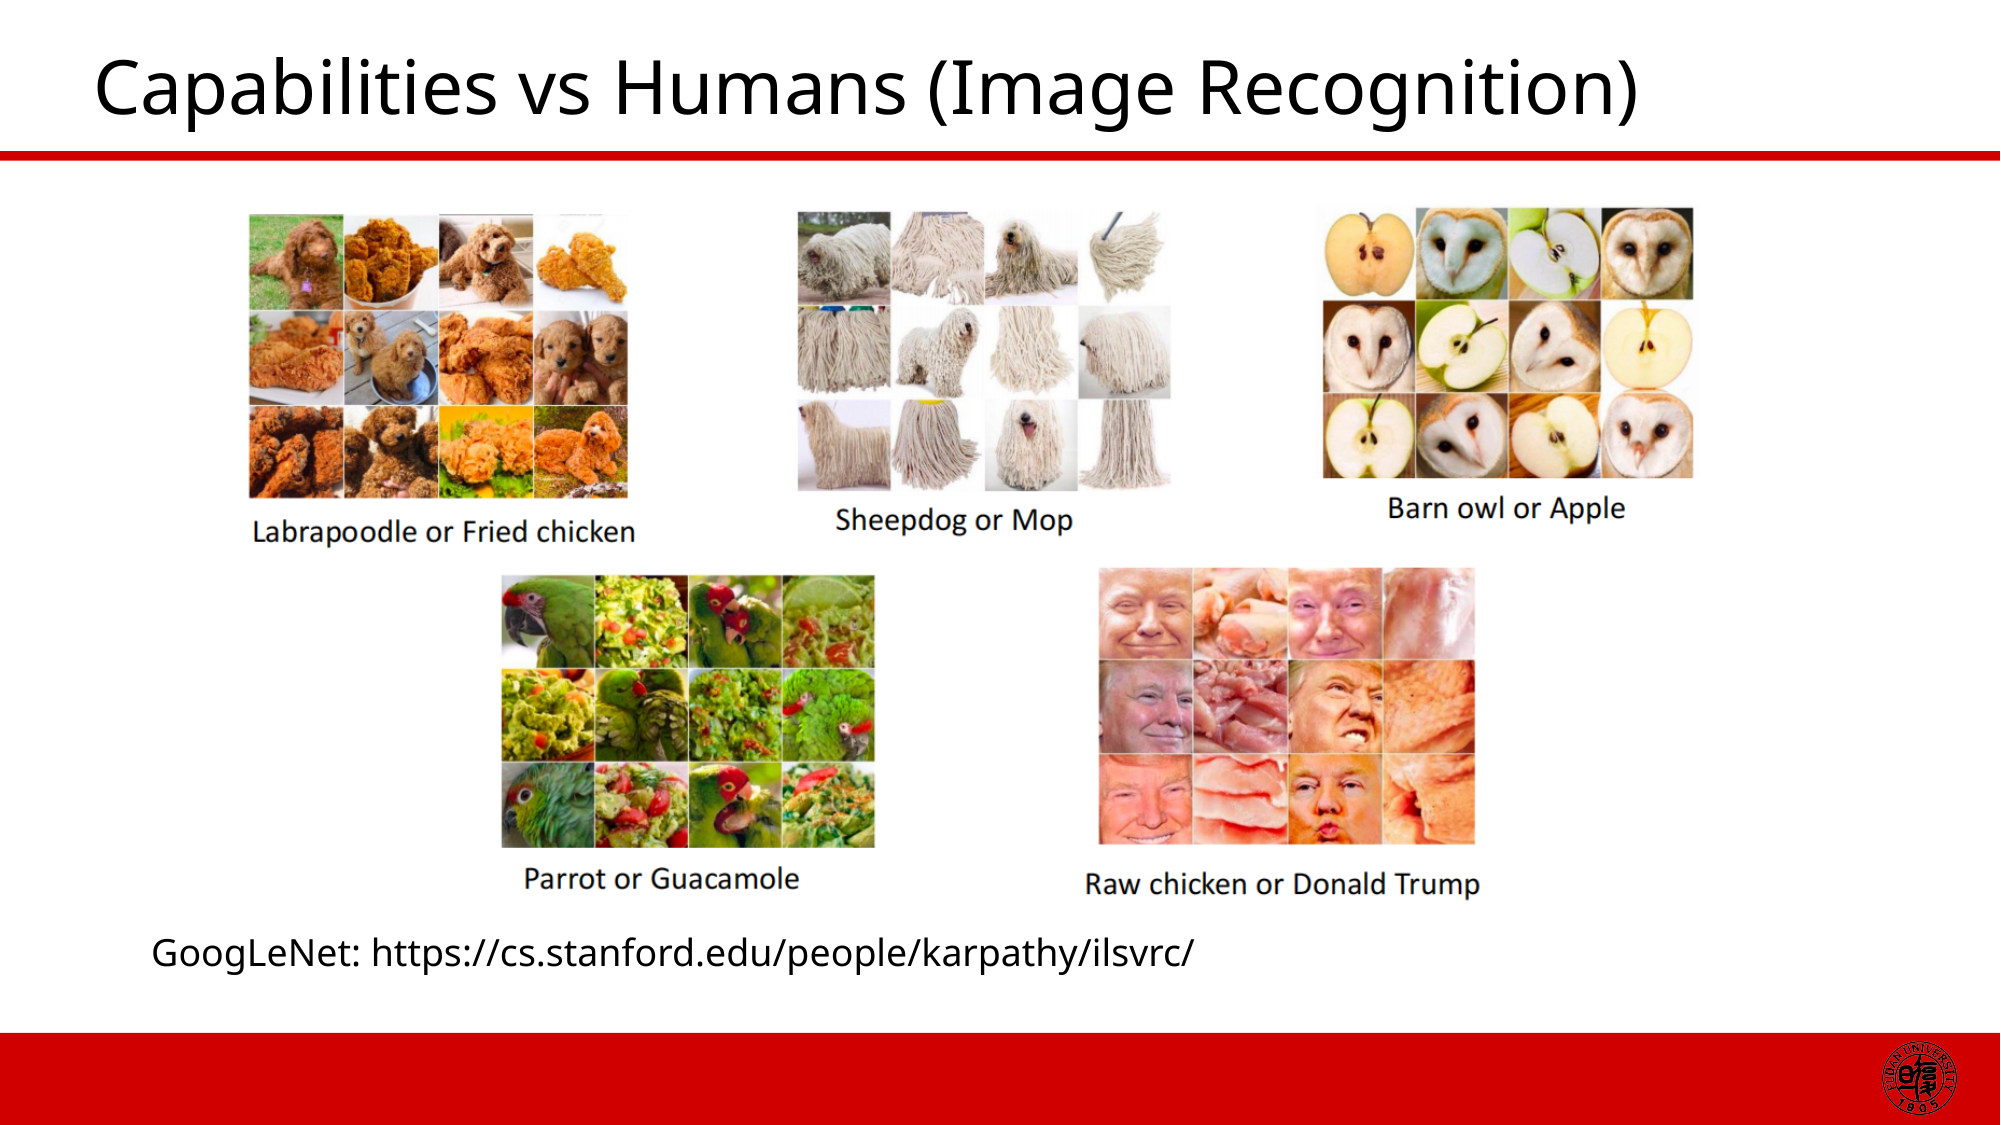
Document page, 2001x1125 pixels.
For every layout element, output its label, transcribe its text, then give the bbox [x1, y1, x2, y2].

text_box GoogLeNet: https://cs.stanford.edu/people/karpathy/ilsvrc/ [136, 921, 1662, 982]
picture [184, 196, 1739, 906]
title Capabilities vs Humans (Image Recognition) [78, 43, 1839, 138]
